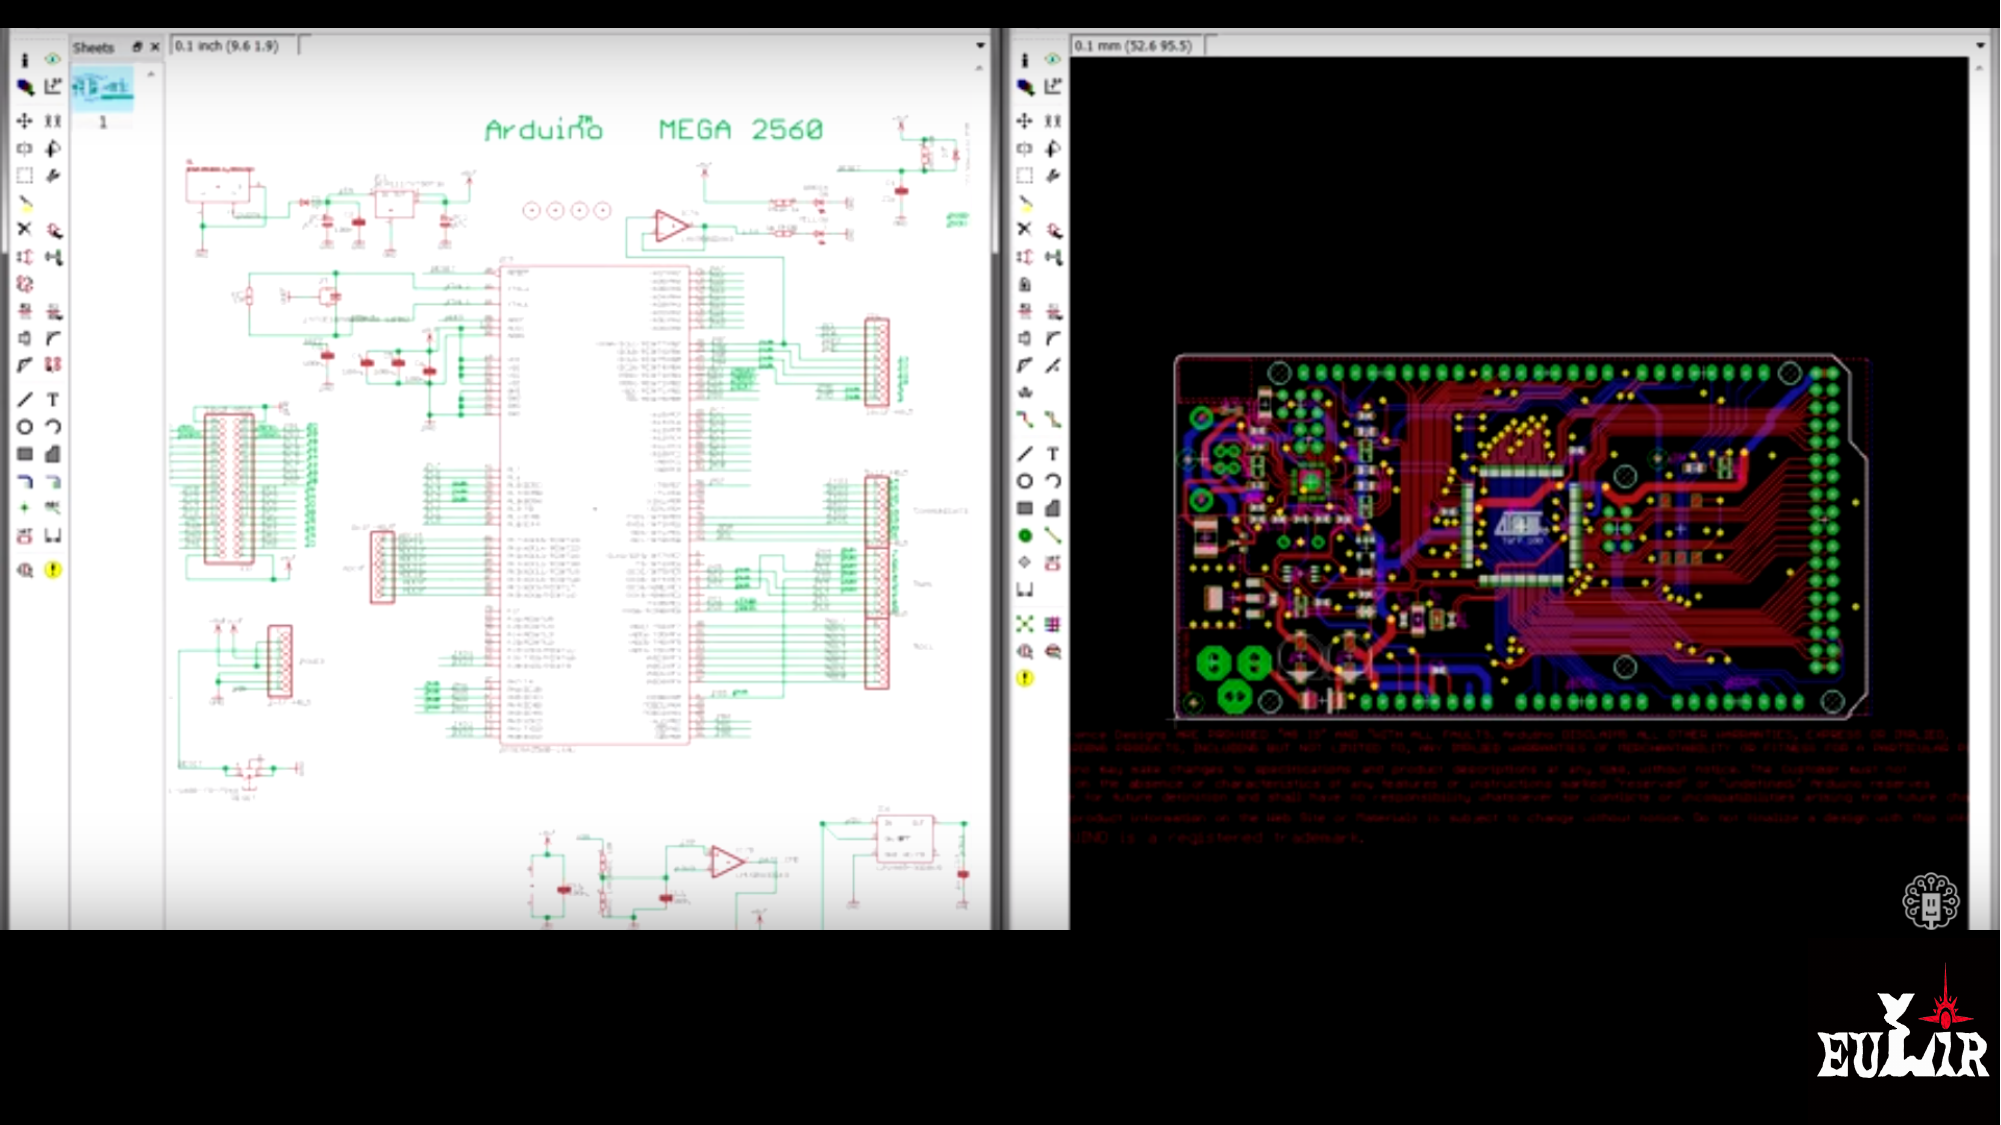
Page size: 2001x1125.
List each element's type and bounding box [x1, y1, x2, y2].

picture [0, 28, 2000, 930]
picture [1808, 938, 1996, 1125]
